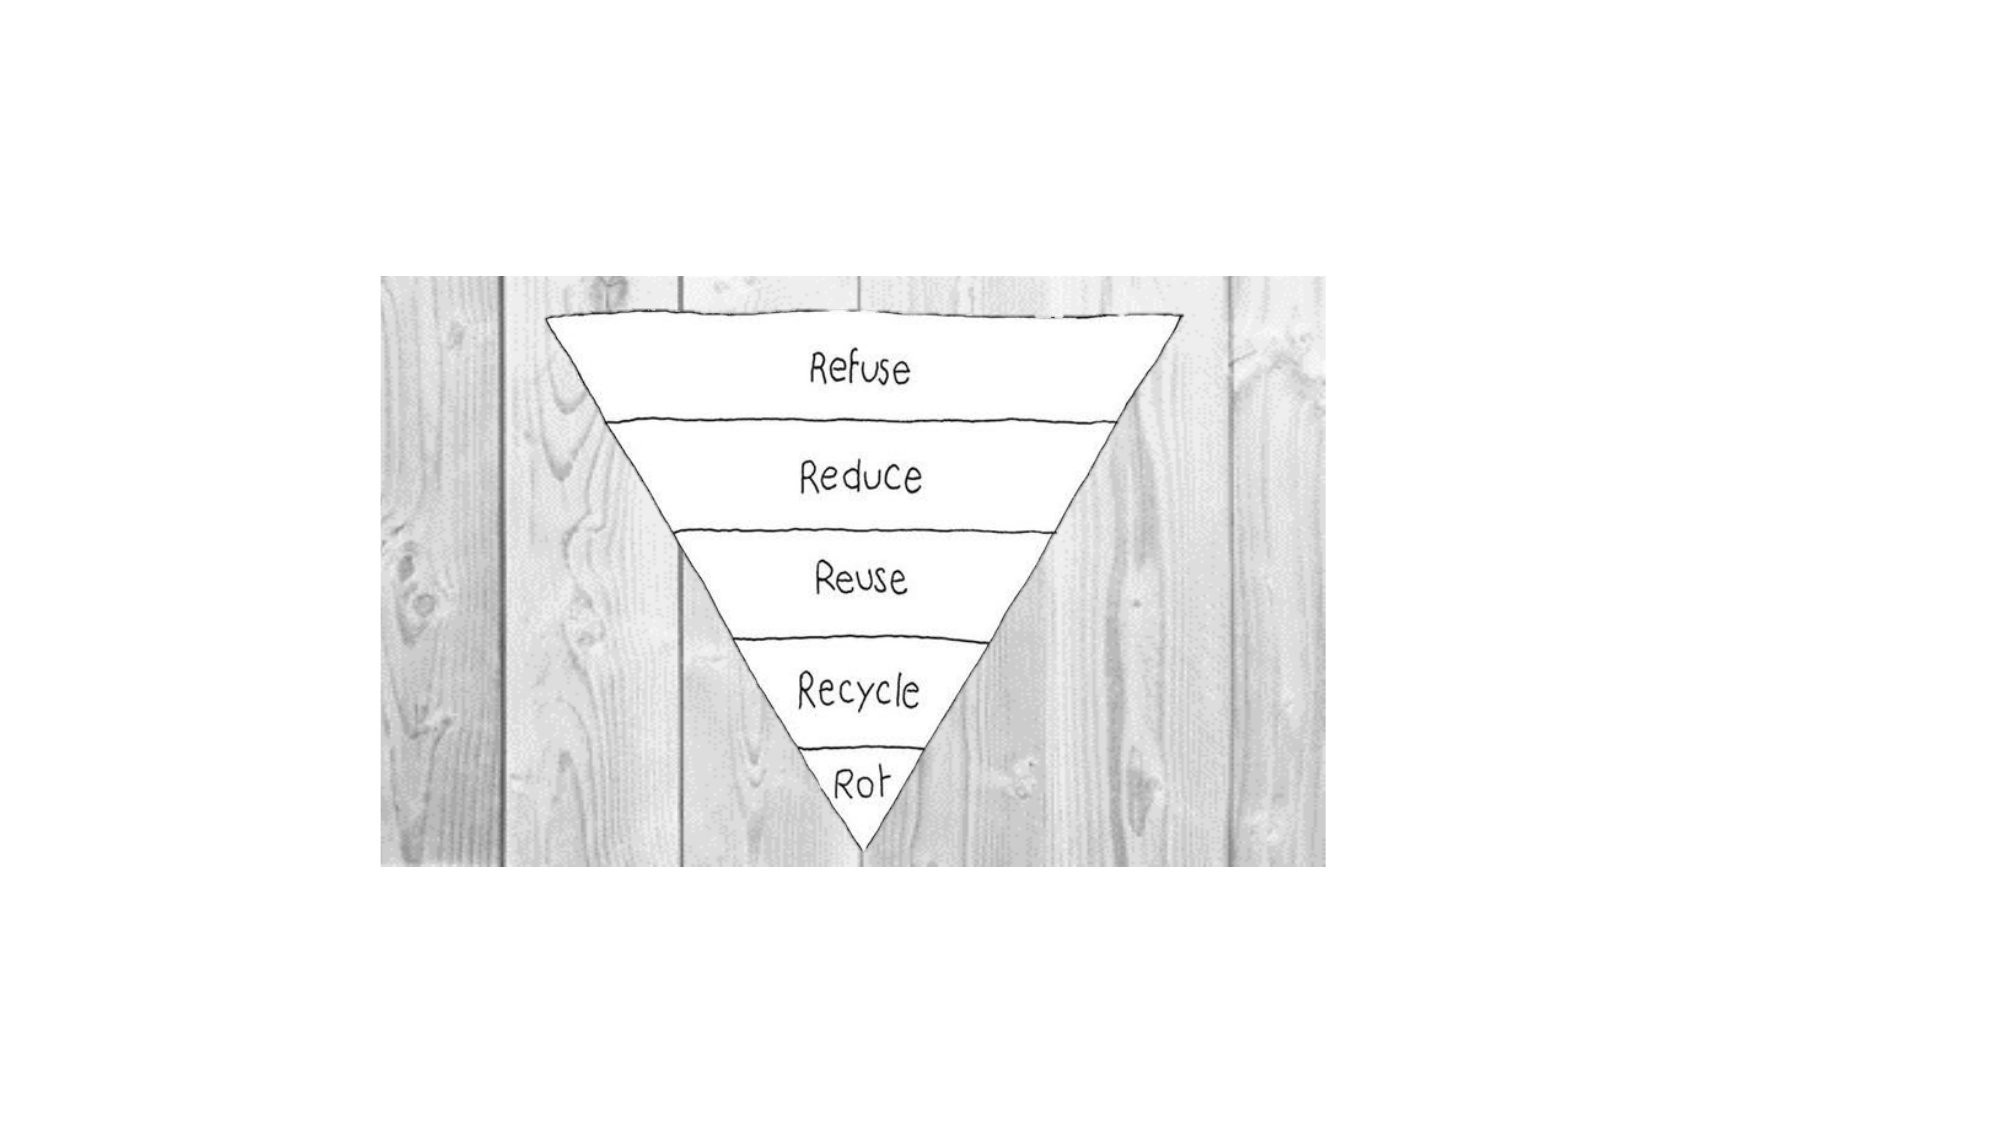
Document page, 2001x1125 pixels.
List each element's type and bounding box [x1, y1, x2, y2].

text_box [380, 276, 1327, 868]
picture [524, 292, 1217, 868]
